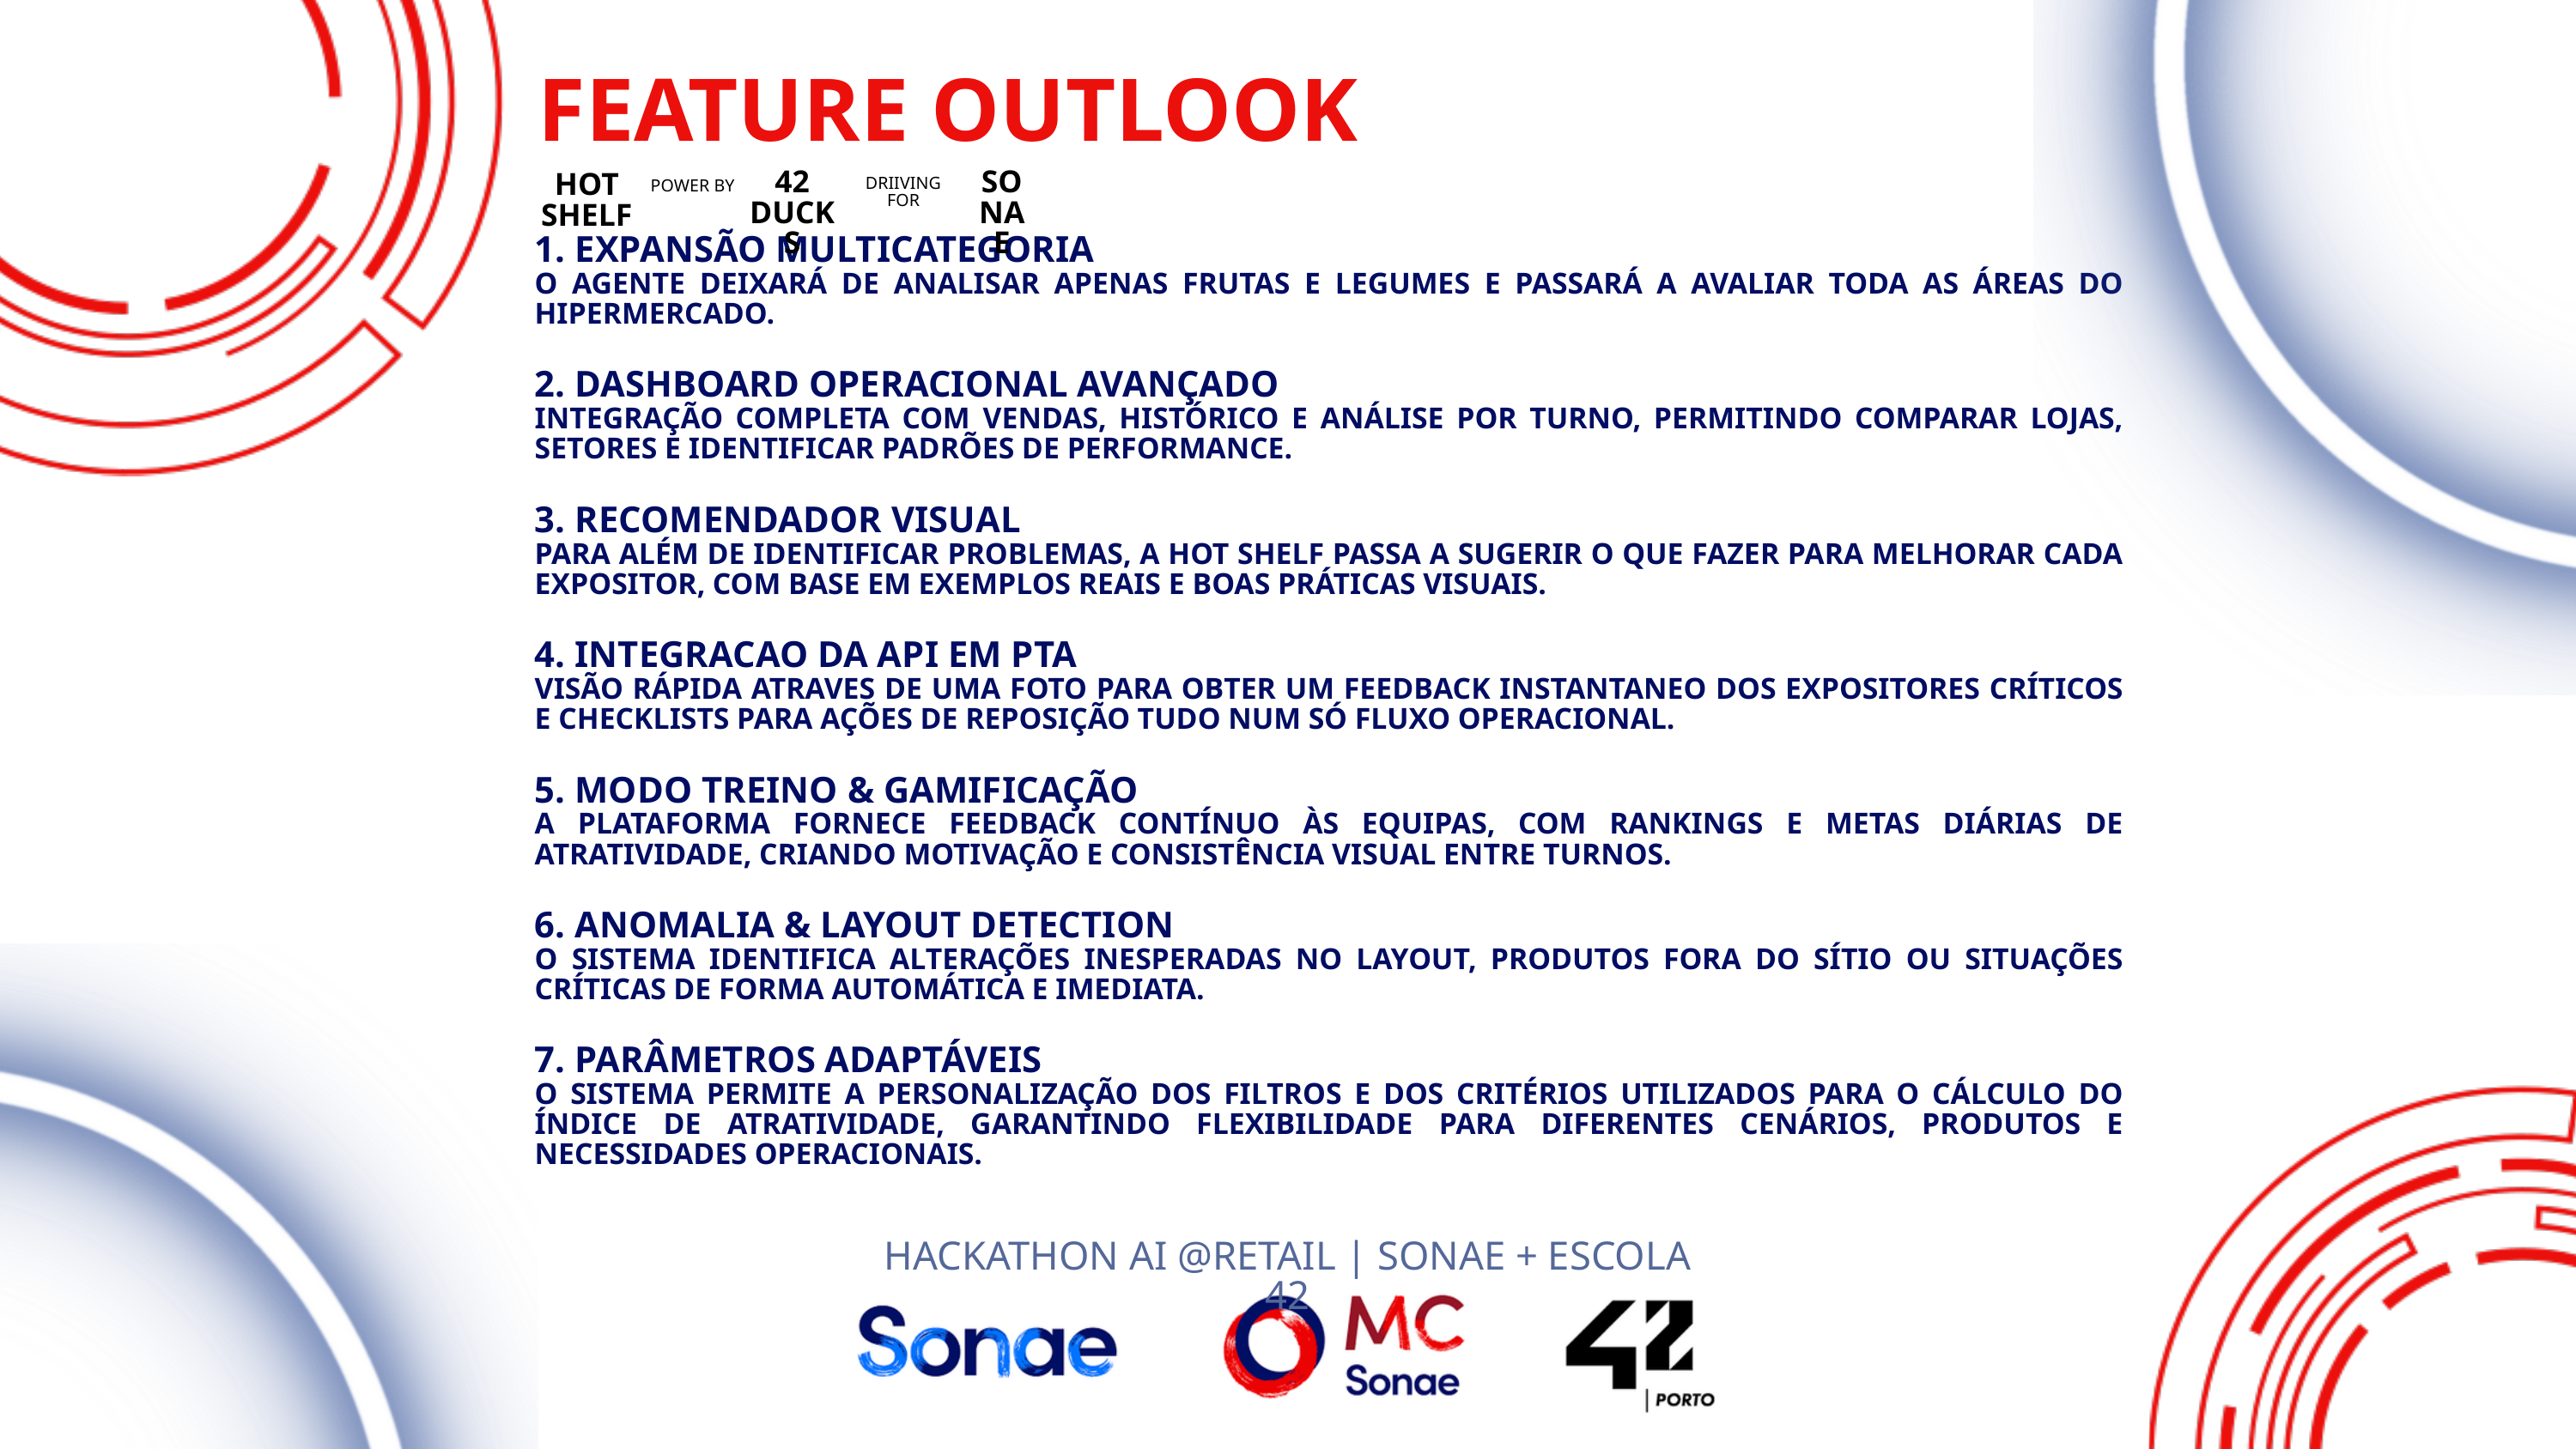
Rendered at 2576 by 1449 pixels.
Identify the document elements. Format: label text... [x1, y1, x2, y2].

text_box [0, 0, 507, 476]
text_box [0, 943, 538, 1449]
text_box [2148, 1084, 2576, 1449]
text_box HACKATHON AI @RETAIL | SONAE + ESCOLA 42 [857, 1239, 1718, 1253]
text_box 1. EXPANSÃO MULTICATEGORIA O AGENTE DEIXARÁ DE ANALISAR APENAS FRUTAS E LEGUMES E PASSARÁ A AVALIAR TODA AS ÁREAS DO HIPERMERCADO. 2. DASHBOARD OPERACIONAL AVANÇADO INTEGRAÇÃO COMPLETA COM VENDAS, HISTÓRICO E ANÁLISE POR TURNO, PERMITINDO COMPARAR LOJAS, SETORES E IDENTIFICAR PADRÕES DE PERFORMANCE. 3. RECOMENDADOR VISUAL PARA ALÉM DE IDENTIFICAR PROBLEMAS, A HOT SHELF PASSA A SUGERIR O QUE FAZER PARA MELHORAR CADA EXPOSITOR, COM BASE EM EXEMPLOS REAIS E BOAS PRÁTICAS VISUAIS. 4. INTEGRACAO DA API EM PTA VISÃO RÁPIDA ATRAVES DE UMA FOTO PARA OBTER UM FEEDBACK INSTANTANEO DOS EXPOSITORES CRÍTICOS E CHECKLISTS PARA AÇÕES DE REPOSIÇÃO TUDO NUM SÓ FLUXO OPERACIONAL. 5. MODO TREINO & GAMIFICAÇÃO A PLATAFORMA FORNECE FEEDBACK CONTÍNUO ÀS EQUIPAS, COM RANKINGS E METAS DIÁRIAS DE ATRATIVIDADE, CRIANDO MOTIVAÇÃO E CONSISTÊNCIA VISUAL ENTRE TURNOS. 6. ANOMALIA & LAYOUT DETECTION O SISTEMA IDENTIFICA ALTERAÇÕES INESPERADAS NO LAYOUT, PRODUTOS FORA DO SÍTIO OU SITUAÇÕES CRÍTICAS DE FORMA AUTOMÁTICA E IMEDIATA. 7. PARÂMETROS ADAPTÁVEIS O SISTEMA PERMITE A PERSONALIZAÇÃO DOS FILTROS E DOS CRITÉRIOS UTILIZADOS PARA O CÁLCULO DO ÍNDICE DE ATRATIVIDADE, GARANTINDO FLEXIBILIDADE PARA DIFERENTES CENÁRIOS, PRODUTOS E NECESSIDADES OPERACIONAIS. [534, 232, 2123, 1209]
text_box [2033, 0, 2576, 695]
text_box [835, 1254, 1741, 1449]
text_box FEATURE OUTLOOK [538, 81, 1590, 159]
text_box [538, 165, 1032, 204]
